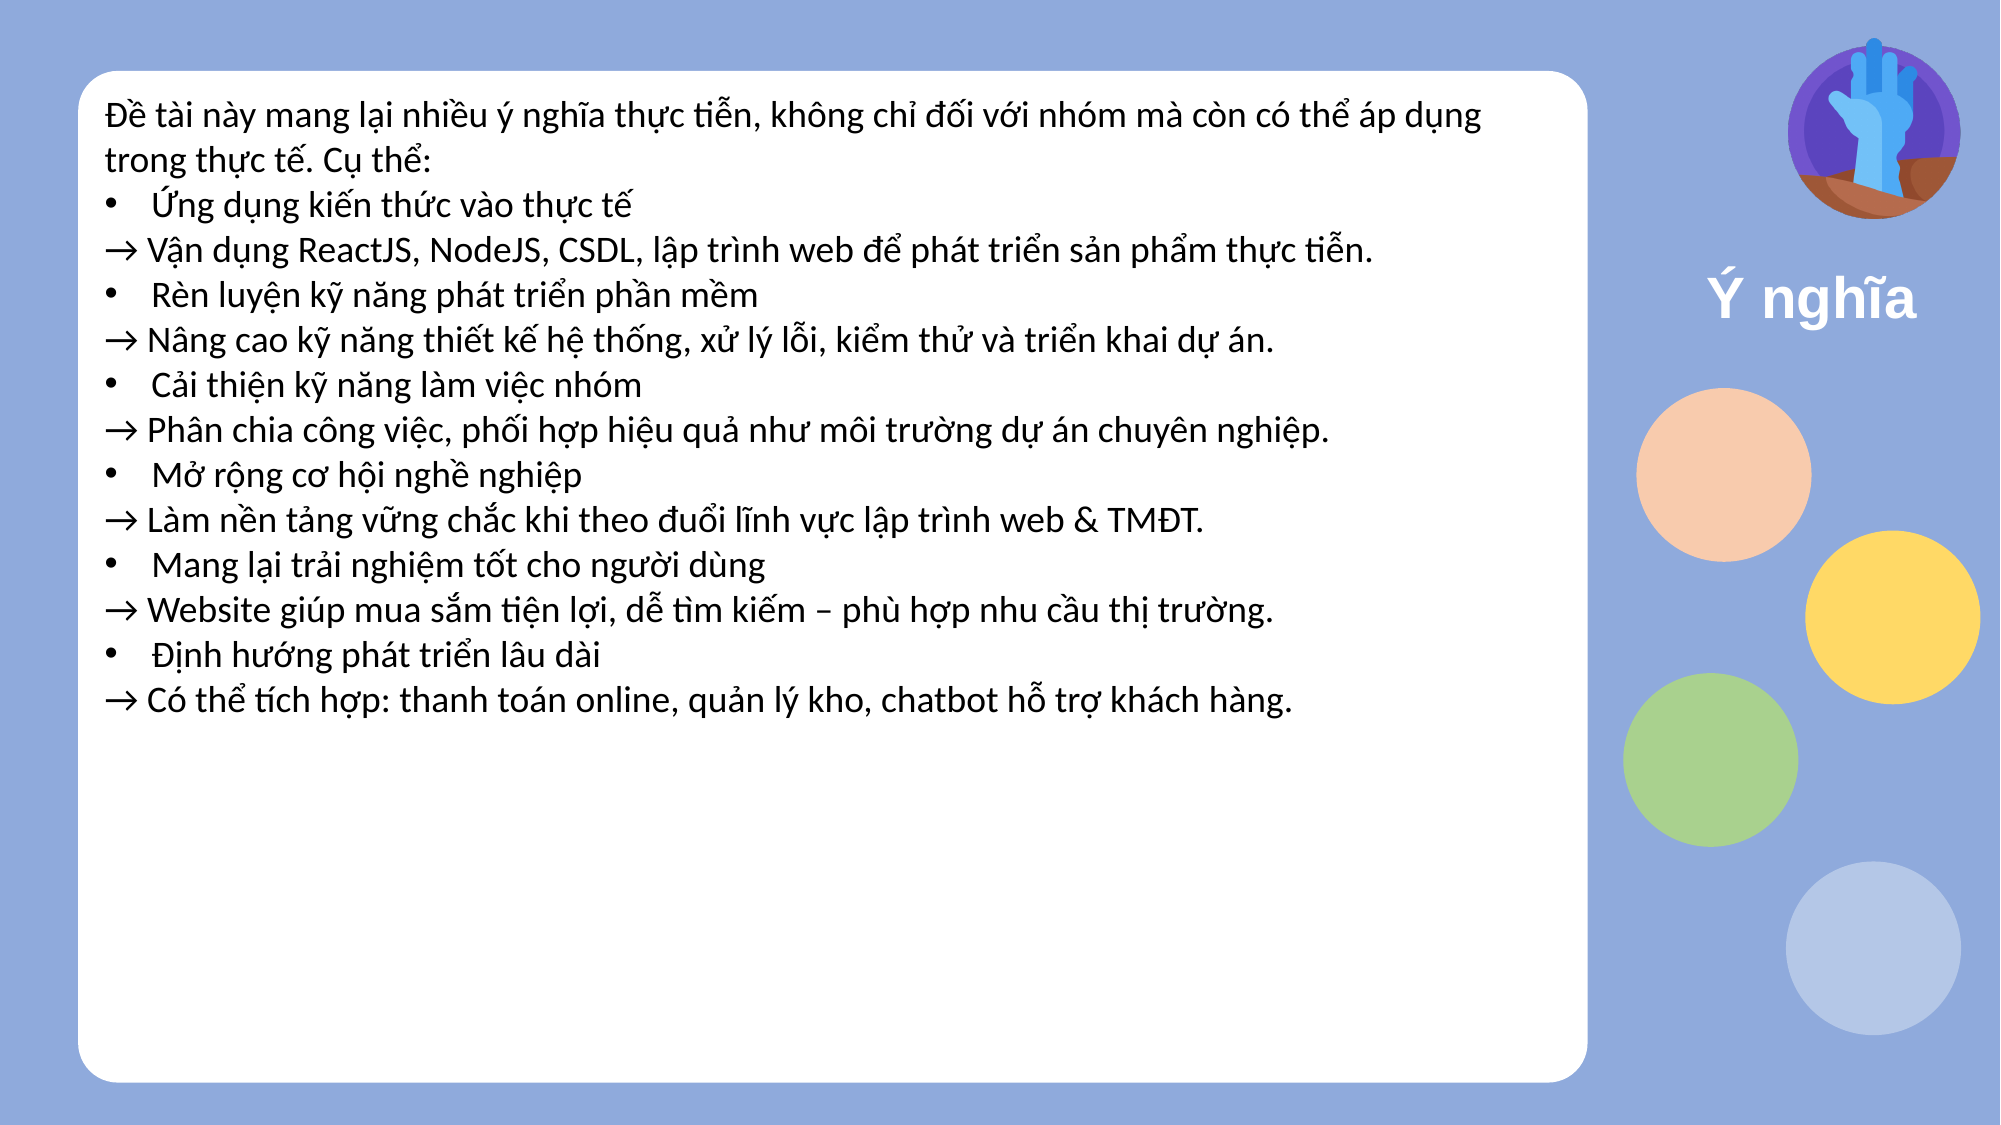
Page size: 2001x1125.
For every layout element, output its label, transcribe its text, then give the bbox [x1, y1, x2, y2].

picture [1784, 38, 1964, 219]
text_box Ý nghĩa [1642, 252, 1981, 338]
text_box Đề tài này mang lại nhiều ý nghĩa thực tiễn, không chỉ đối với nhóm mà còn có thể áp dụng trong thực tế. Cụ thể: Ứng dụng kiến thức vào thực tế → Vận dụng ReactJS, NodeJS, CSDL, lập trình web để phát triển sản phẩm thực tiễn. Rèn luyện kỹ năng phát triển phần mềm → Nâng cao kỹ năng thiết kế hệ thống, xử lý lỗi, kiểm thử và triển khai dự án. Cải thiện kỹ năng làm việc nhóm → Phân chia công việc, phối hợp hiệu quả như môi trường dự án chuyên nghiệp. Mở rộng cơ hội nghề nghiệp → Làm nền tảng vững chắc khi theo đuổi lĩnh vực lập trình web & TMĐT. Mang lại trải nghiệm tốt cho người dùng → Website giúp mua sắm tiện lợi, dễ tìm kiếm – phù hợp nhu cầu thị trường. Định hướng phát triển lâu dài → Có thể tích hợp: thanh toán online, quản lý kho, chatbot hỗ trợ khách hàng. [77, 69, 1589, 1084]
text_box [1784, 860, 1963, 1037]
text_box [1804, 529, 1982, 706]
text_box [1622, 672, 1800, 848]
text_box [1635, 387, 1813, 563]
text_box [0, 0, 2000, 1125]
